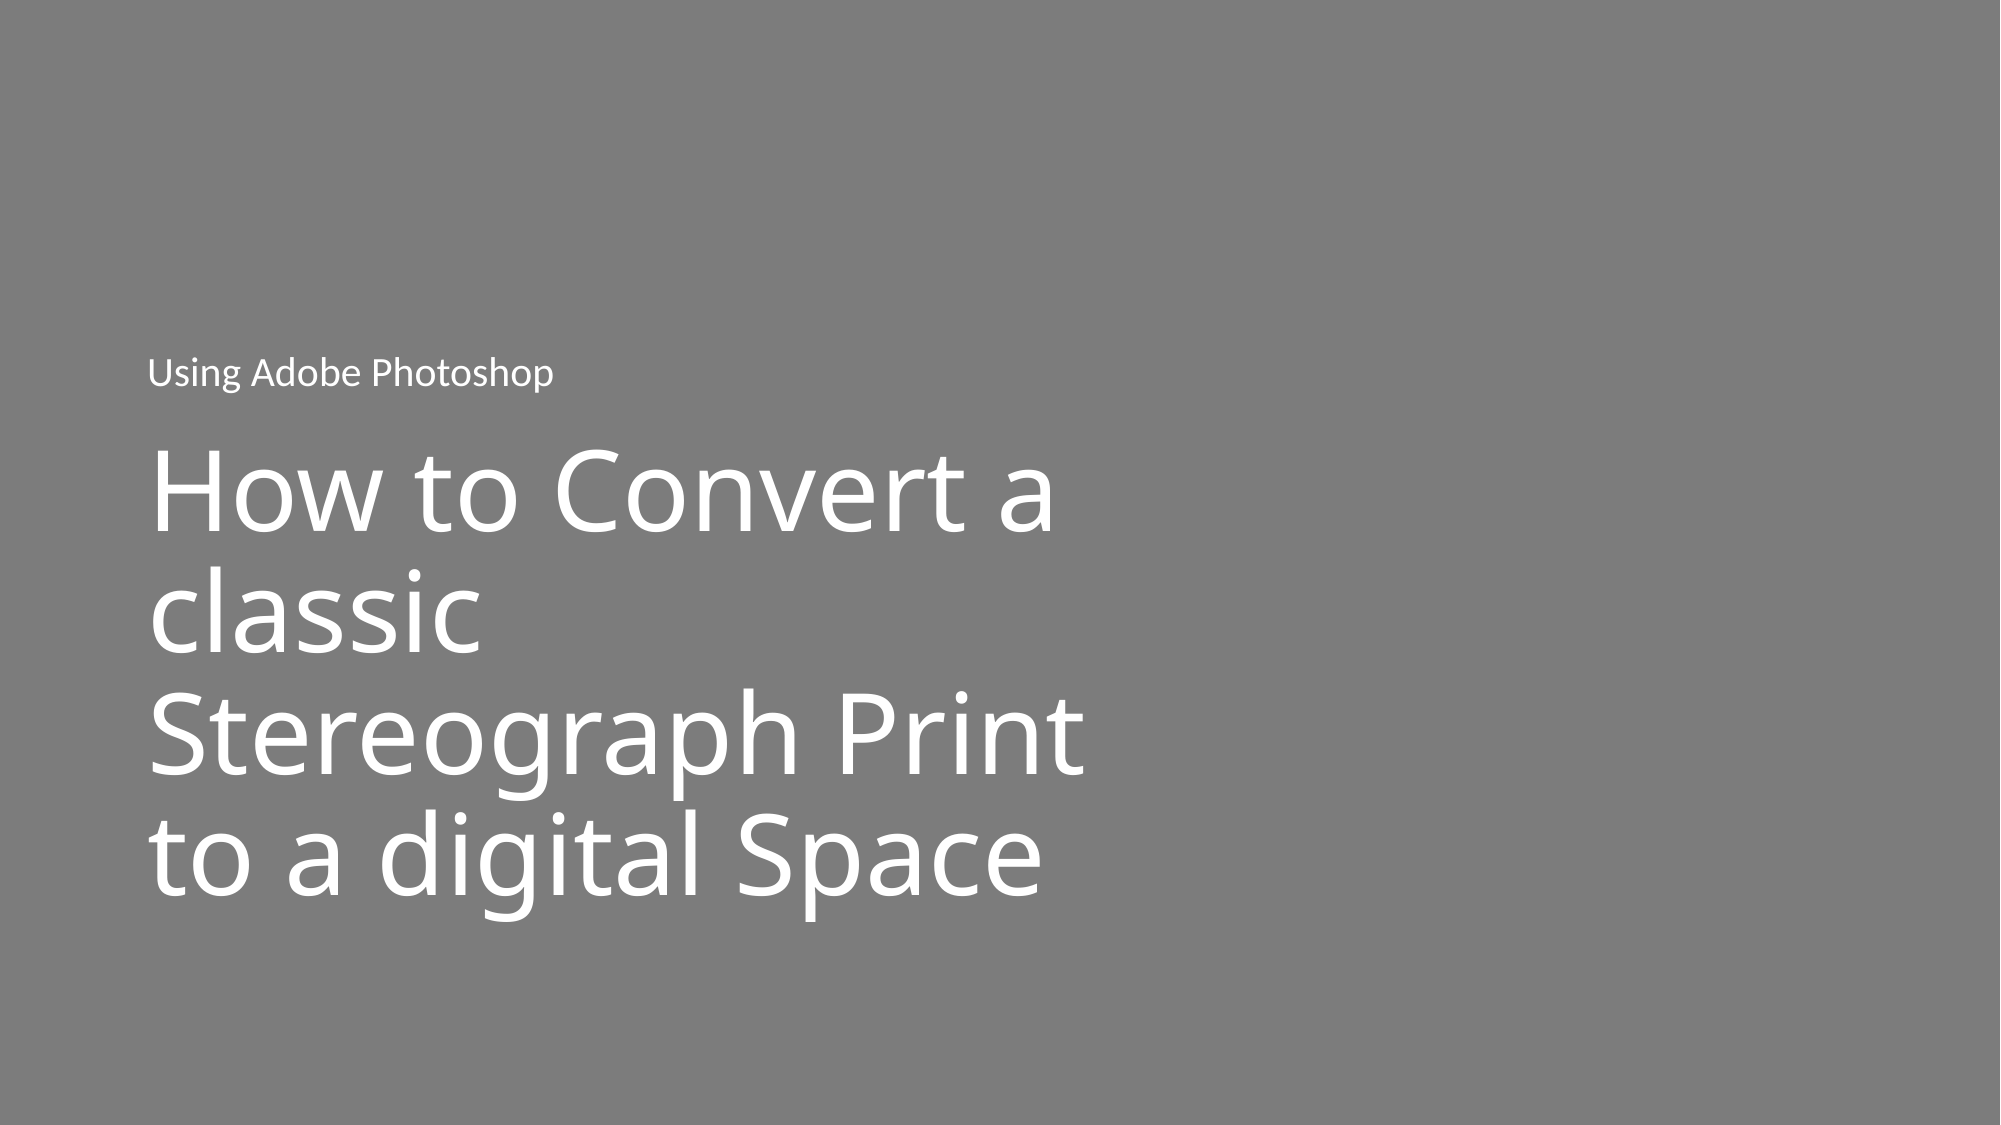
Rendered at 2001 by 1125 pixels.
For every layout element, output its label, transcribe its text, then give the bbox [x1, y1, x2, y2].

subtitle Using Adobe Photoshop [131, 213, 816, 403]
title How to Convert a classic Stereograph Print to a digital Space [131, 426, 1183, 965]
